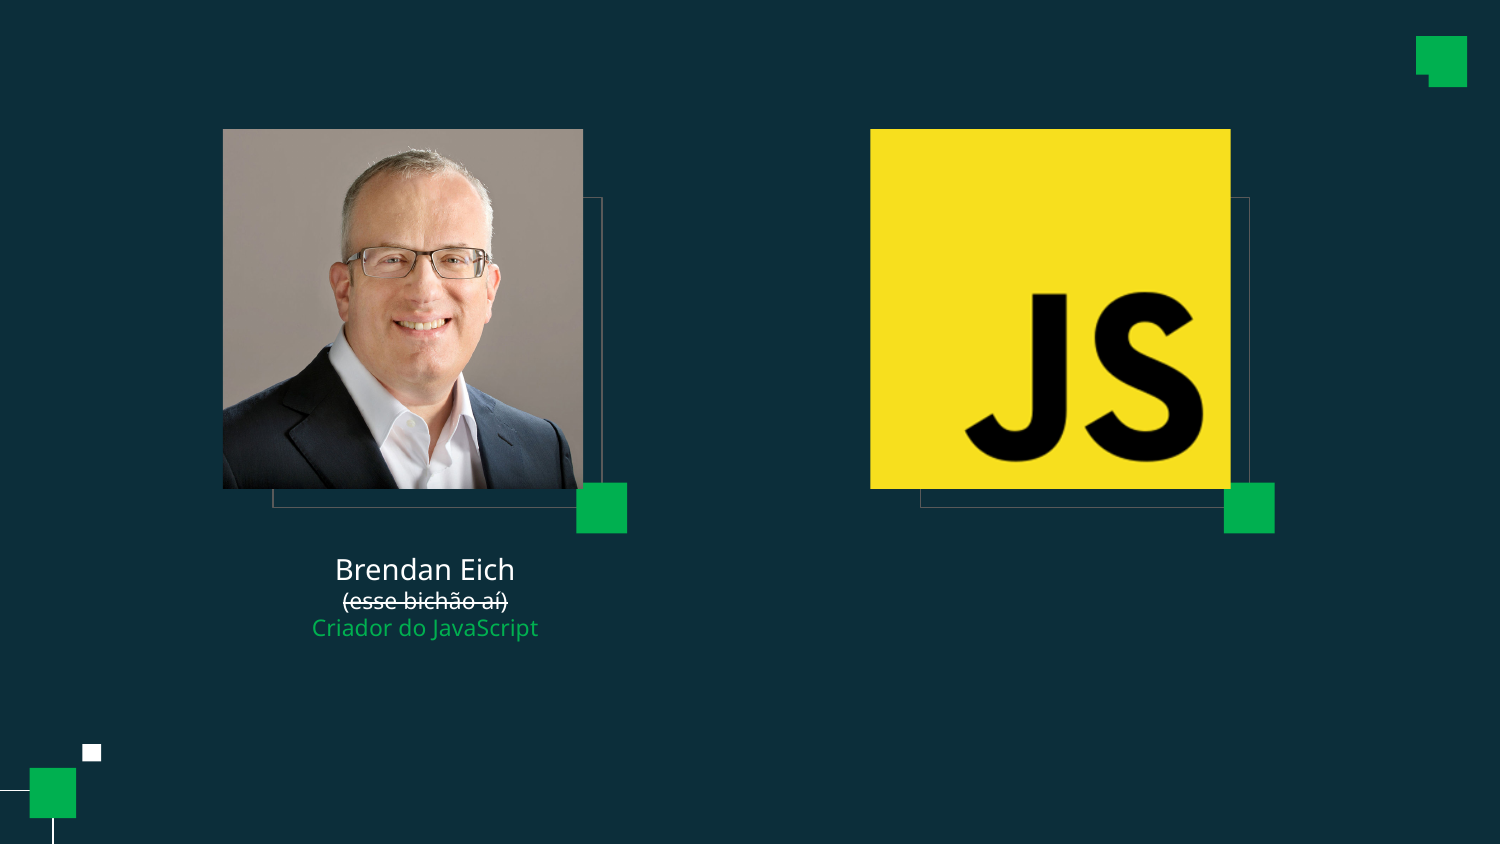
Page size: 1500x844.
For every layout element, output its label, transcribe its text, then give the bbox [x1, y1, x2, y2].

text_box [222, 129, 628, 534]
text_box Brendan Eich (esse bichão aí) Criador do JavaScript [272, 543, 579, 649]
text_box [870, 129, 1275, 534]
